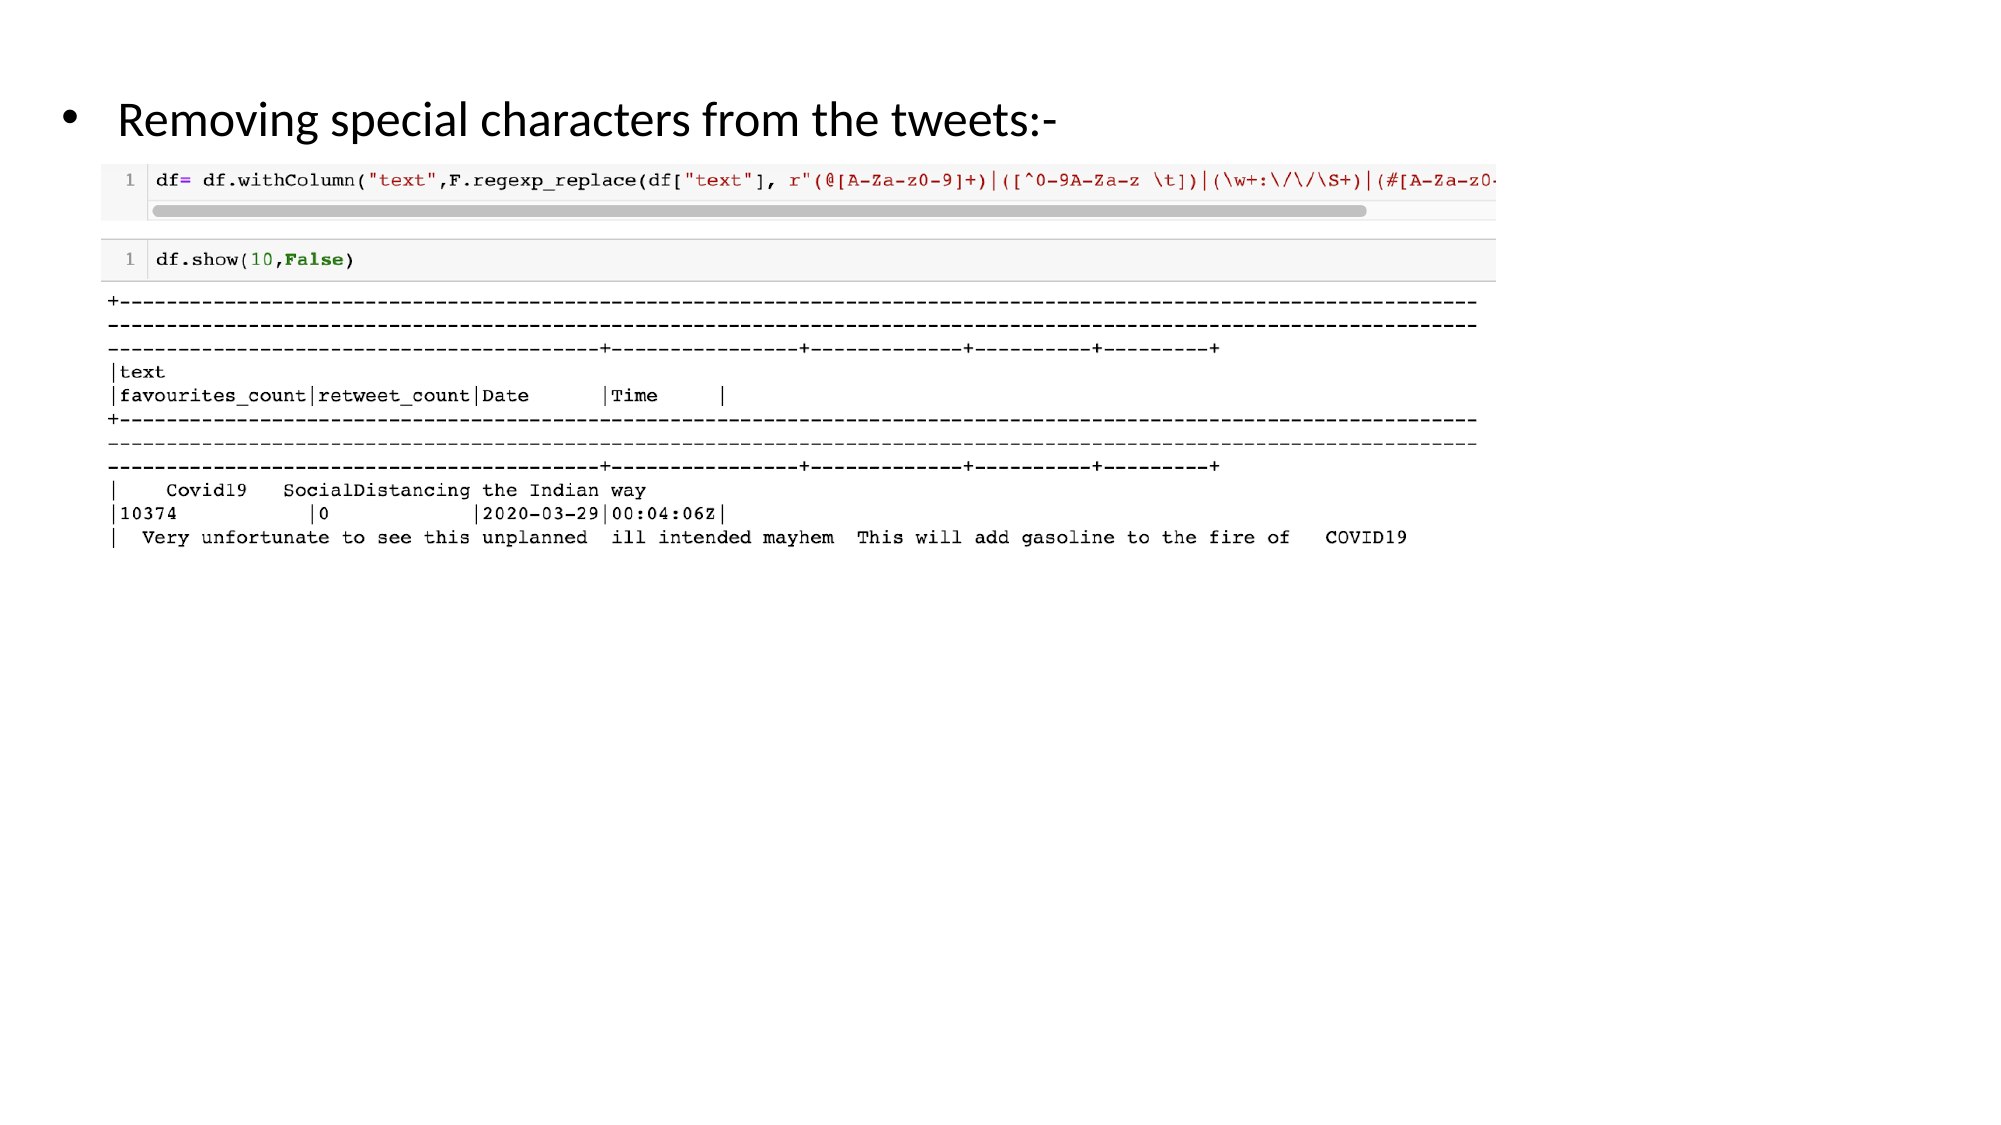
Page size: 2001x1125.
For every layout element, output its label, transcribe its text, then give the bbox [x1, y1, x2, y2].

picture [101, 164, 1496, 551]
text_box Removing special characters from the tweets:- [46, 78, 1970, 214]
